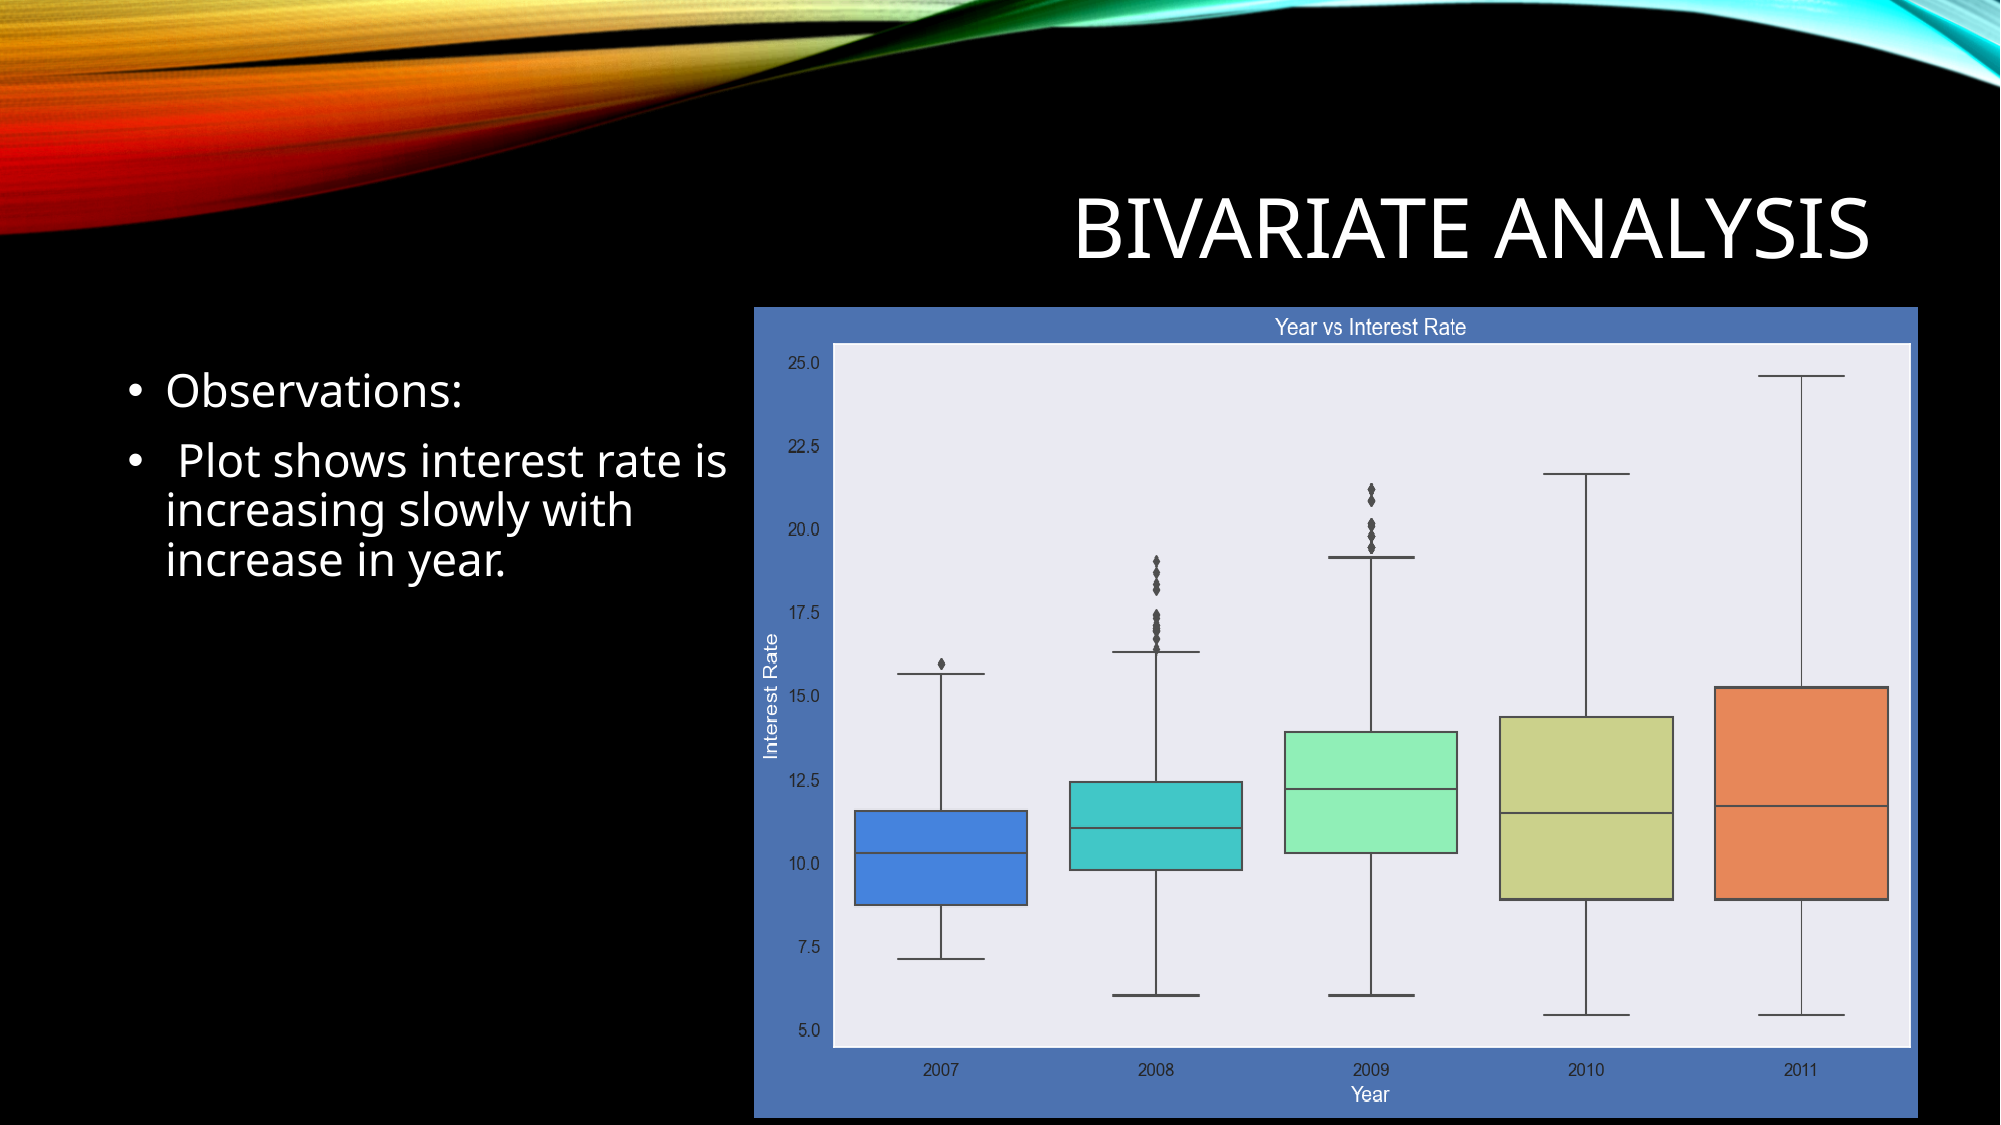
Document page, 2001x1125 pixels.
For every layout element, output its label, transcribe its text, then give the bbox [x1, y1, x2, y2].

picture [754, 307, 1918, 1119]
title Bivariate analysis [474, 125, 1888, 338]
list Observations: Plot shows interest rate is increasing slowly with increase in year. [112, 360, 754, 1021]
picture [0, 0, 2000, 237]
